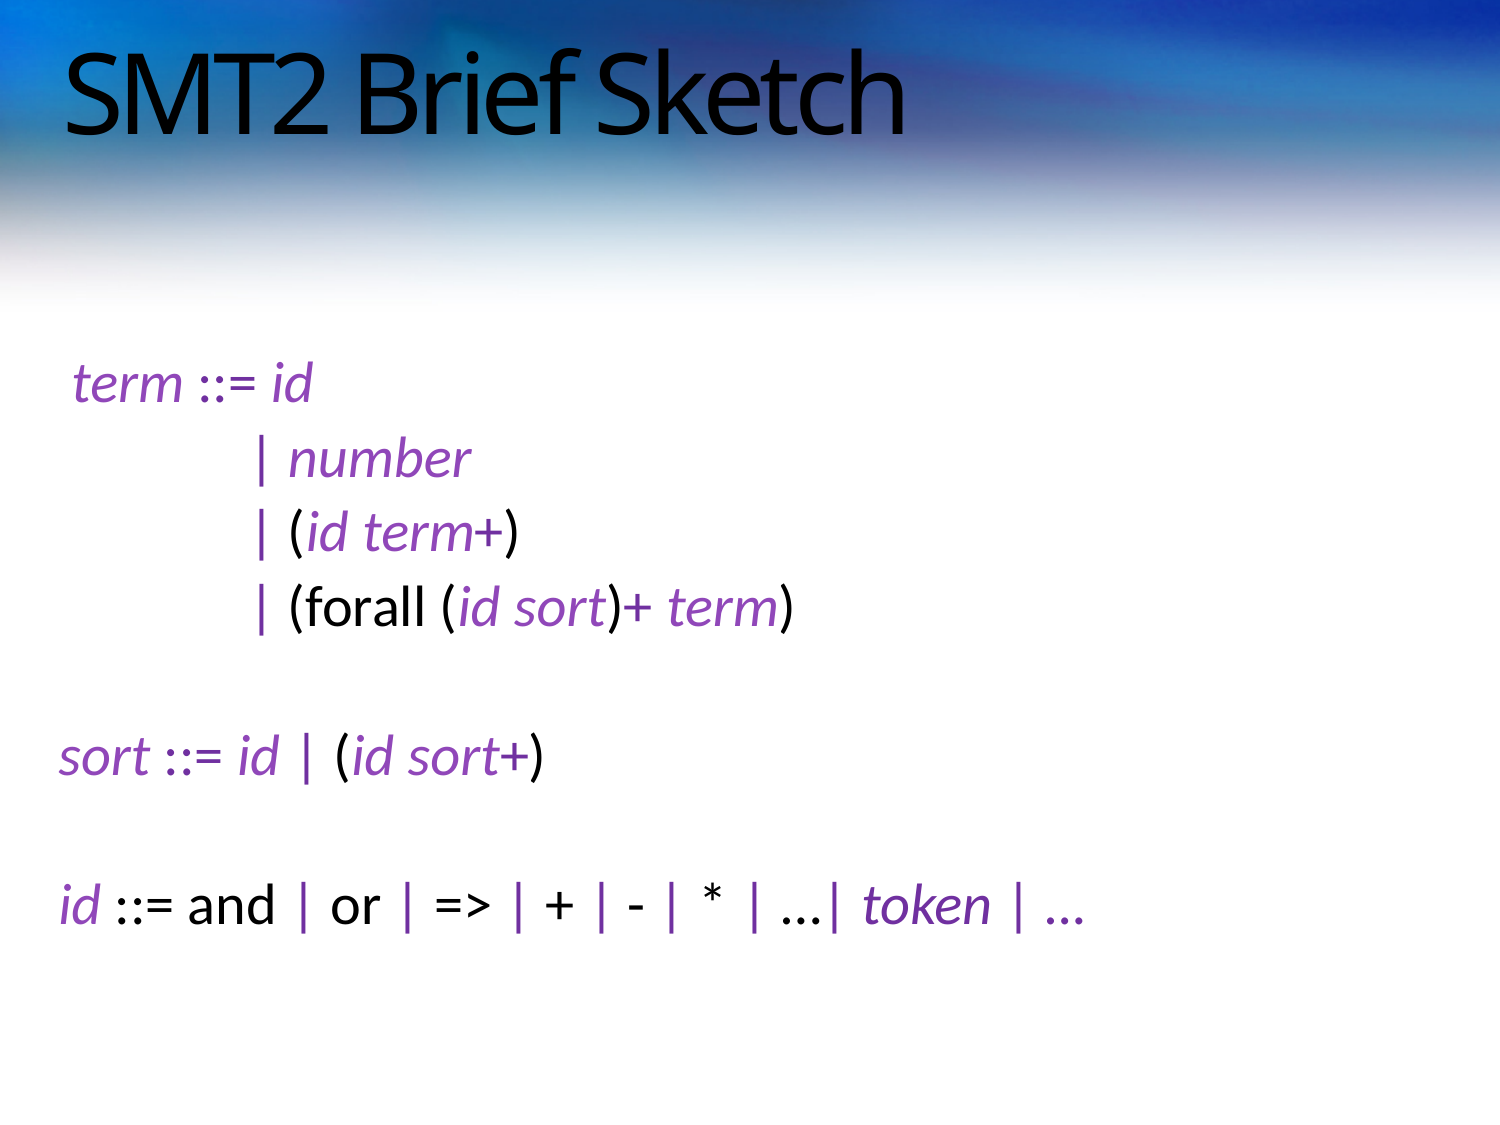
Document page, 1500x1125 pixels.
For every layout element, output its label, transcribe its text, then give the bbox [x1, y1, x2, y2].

picture [0, 0, 1500, 1125]
list term ::= id | number | (id term+) | (forall (id sort)+ term) sort ::= id | (id sort+) id ::= and | or | => | + | - | * | …| token | … [58, 352, 1434, 961]
title SMT2 Brief Sketch [62, 37, 1438, 161]
